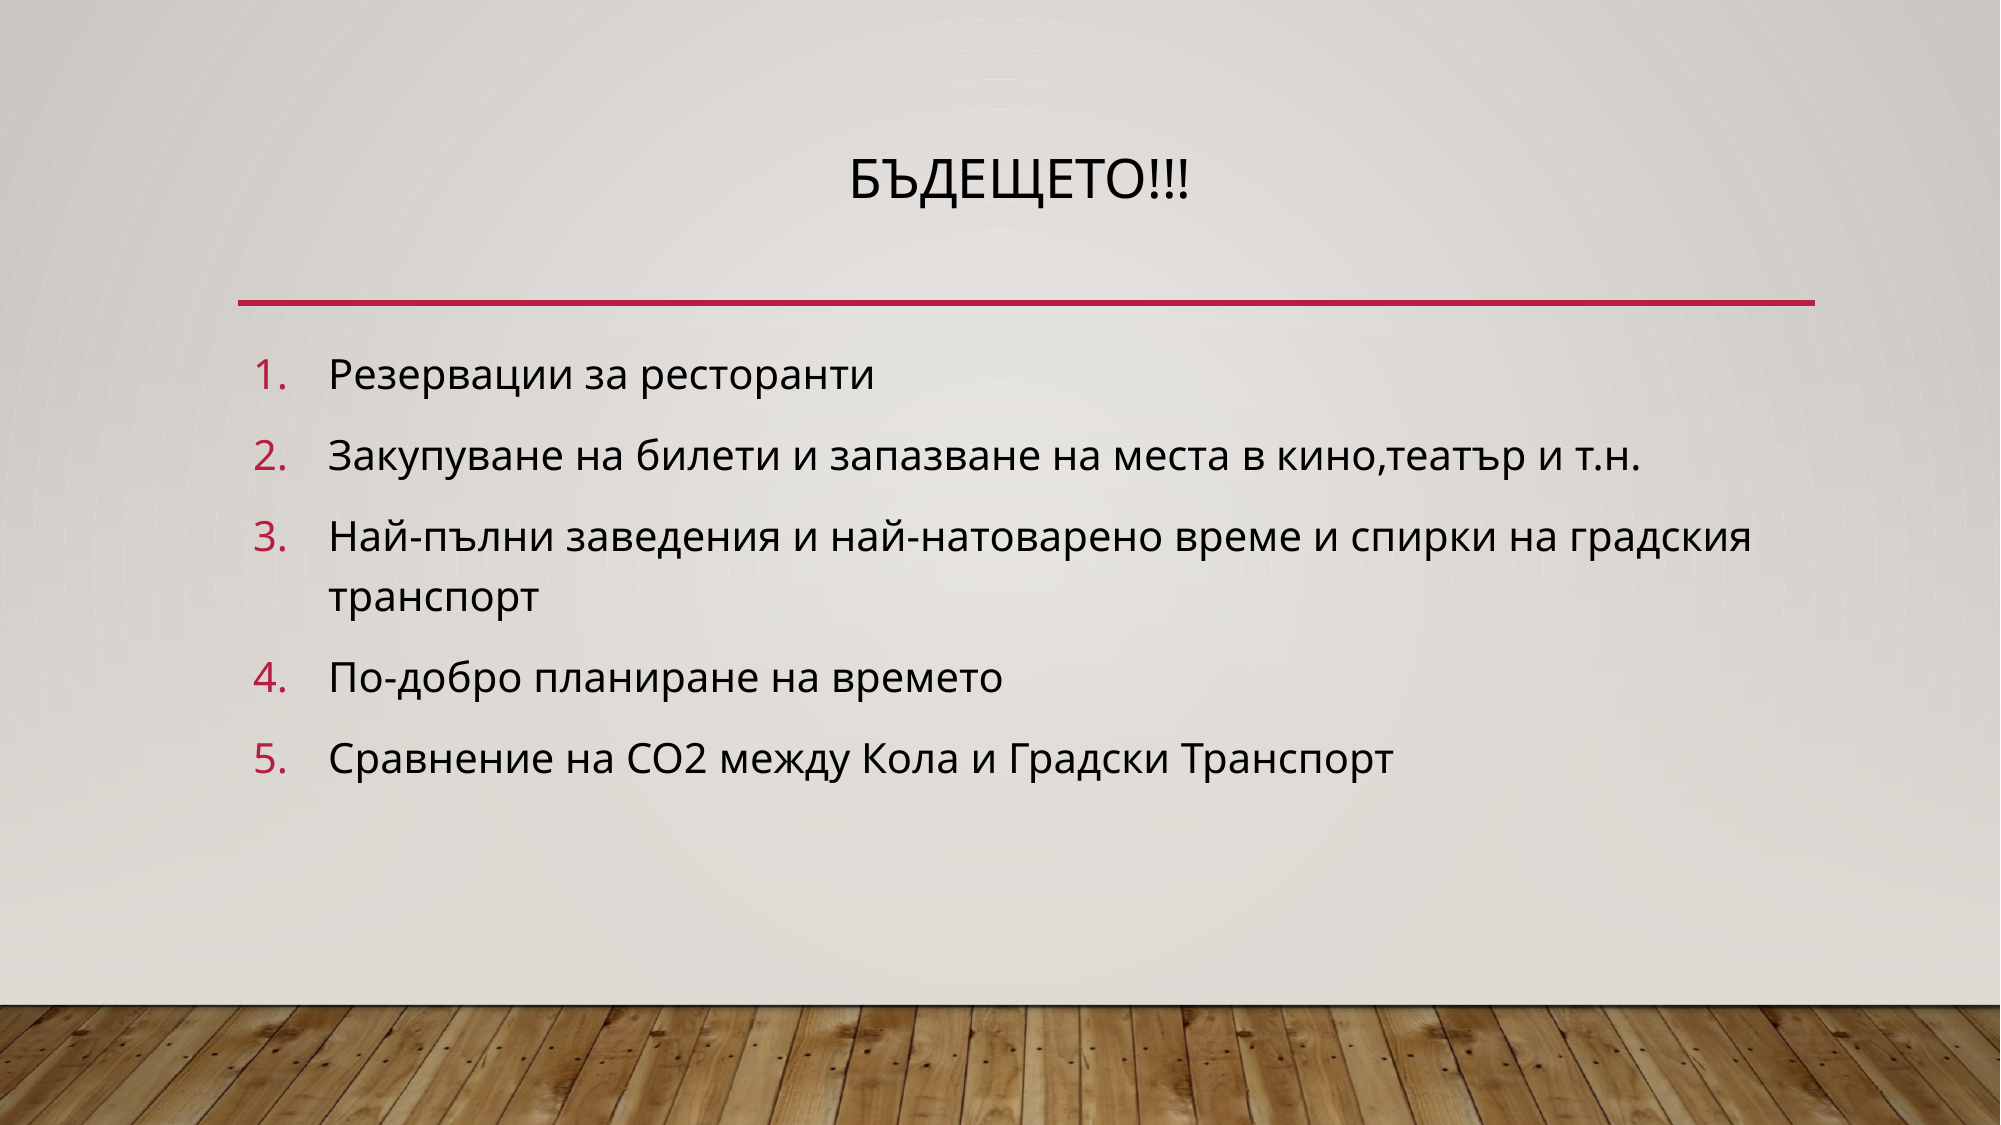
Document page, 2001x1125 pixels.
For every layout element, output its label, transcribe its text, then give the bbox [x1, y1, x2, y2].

title Бъдещето!!! [833, 143, 1218, 230]
picture [0, 1005, 2000, 1125]
list Резервации за ресторанти Закупуване на билети и запазване на места в кино,театър и т.н. Най-пълни заведения и най-натоварено време и спирки на градския транспорт По-добро планиране на времето Сравнение на CO2 между Кола и Градски Транспорт [238, 330, 1814, 897]
